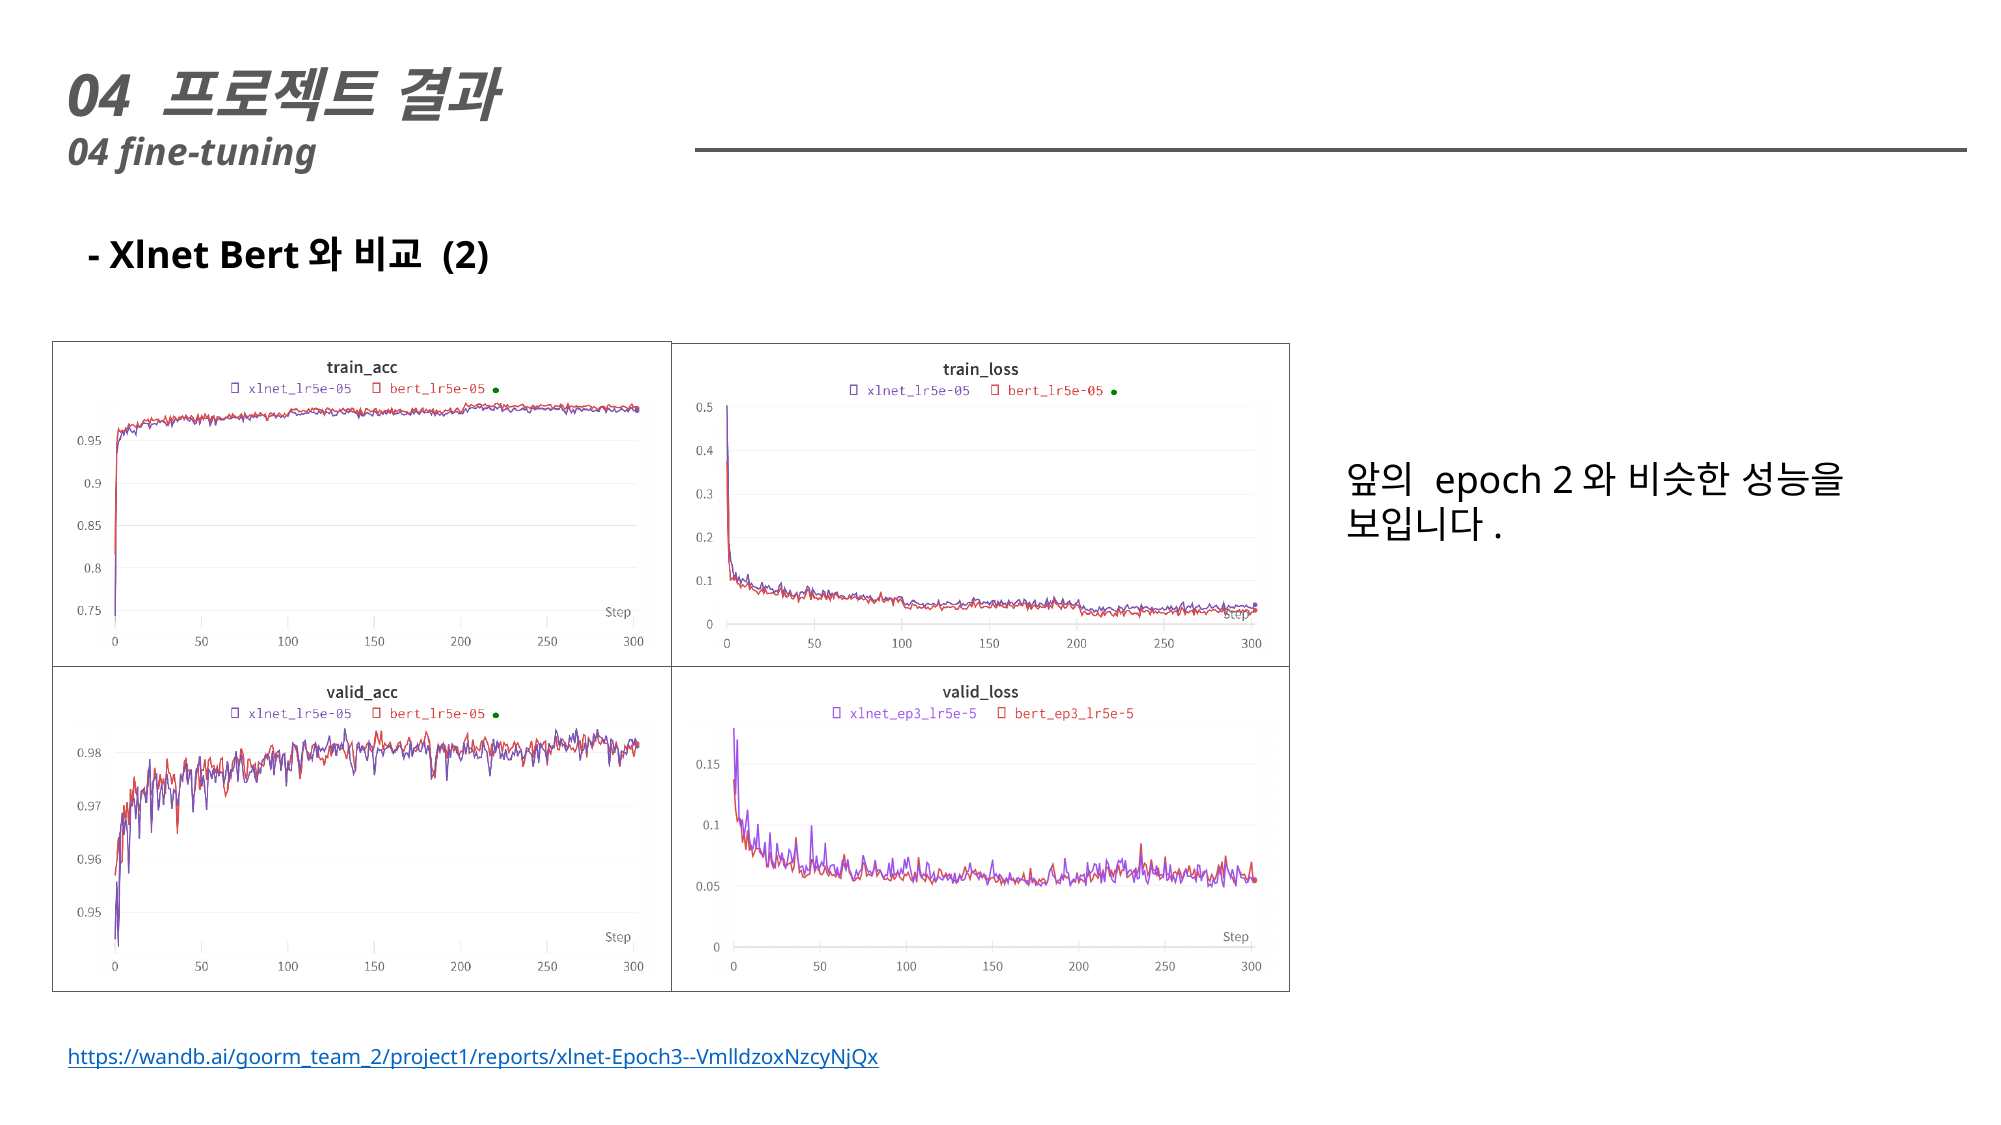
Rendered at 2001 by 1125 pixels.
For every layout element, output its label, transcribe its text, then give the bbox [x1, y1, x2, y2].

text_box - Xlnet Bert와 비교 (2) [72, 181, 862, 341]
text_box 앞의 epoch 2와 비슷한 성능을 보입니다. [1330, 240, 1927, 761]
text_box 04 프로젝트 결과 04 fine-tuning [52, 50, 907, 181]
text_box https://wandb.ai/goorm_team_2/project1/reports/xlnet-Epoch3--VmlldzoxNzcyNjQx [52, 1036, 1053, 1080]
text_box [52, 341, 1290, 992]
